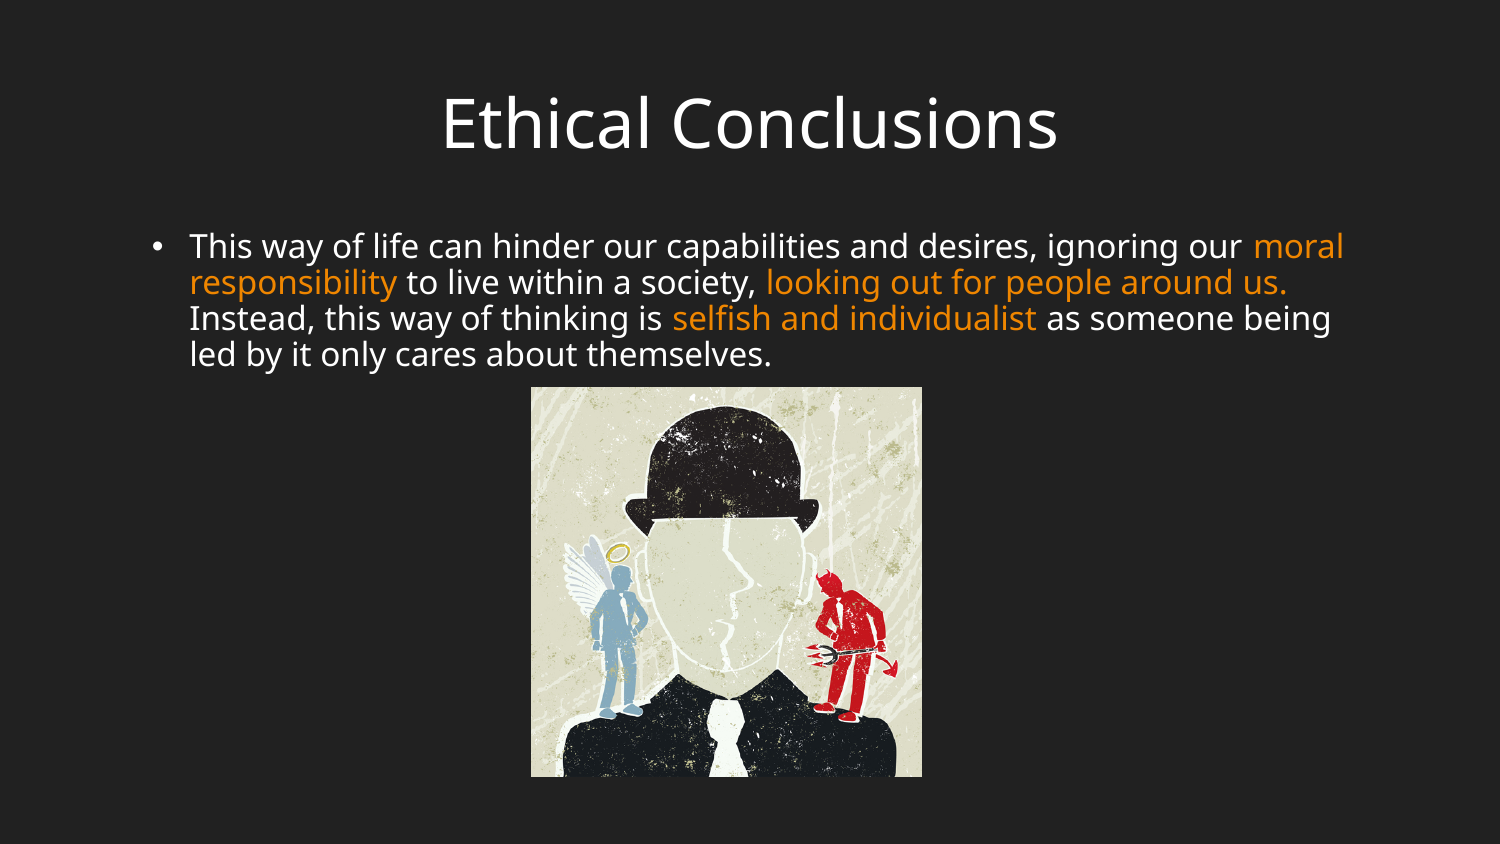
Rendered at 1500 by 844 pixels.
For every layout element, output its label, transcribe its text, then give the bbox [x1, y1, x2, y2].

list This way of life can hinder our capabilities and desires, ignoring our moral responsibility to live within a society, looking out for people around us. Instead, this way of thinking is selfish and individualist as someone being led by it only cares about themselves. [103, 224, 1397, 760]
picture [531, 387, 922, 777]
title Ethical Conclusions [103, 44, 1397, 208]
